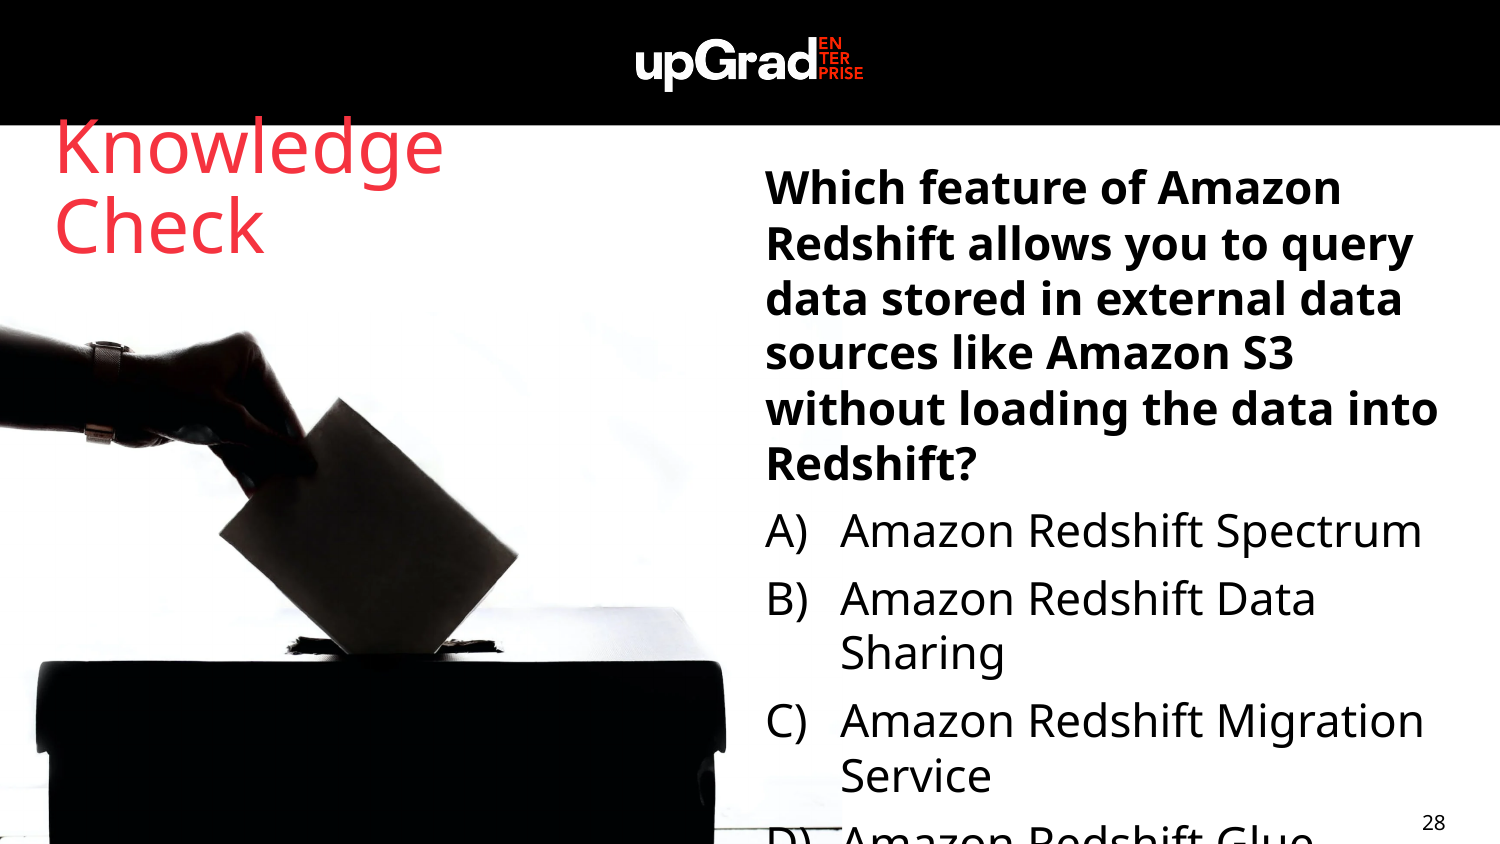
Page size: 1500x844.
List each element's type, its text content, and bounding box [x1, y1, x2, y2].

text_box 28 [1386, 802, 1461, 844]
picture [636, 37, 863, 92]
picture [0, 312, 749, 844]
text_box Which feature of Amazon Redshift allows you to query data stored in external data sources like Amazon S3 without loading the data into Redshift? Amazon Redshift Spectrum Amazon Redshift Data Sharing Amazon Redshift Migration Service Amazon Redshift Glue Integration [749, 151, 1483, 844]
text_box Knowledge Check [42, 138, 679, 241]
